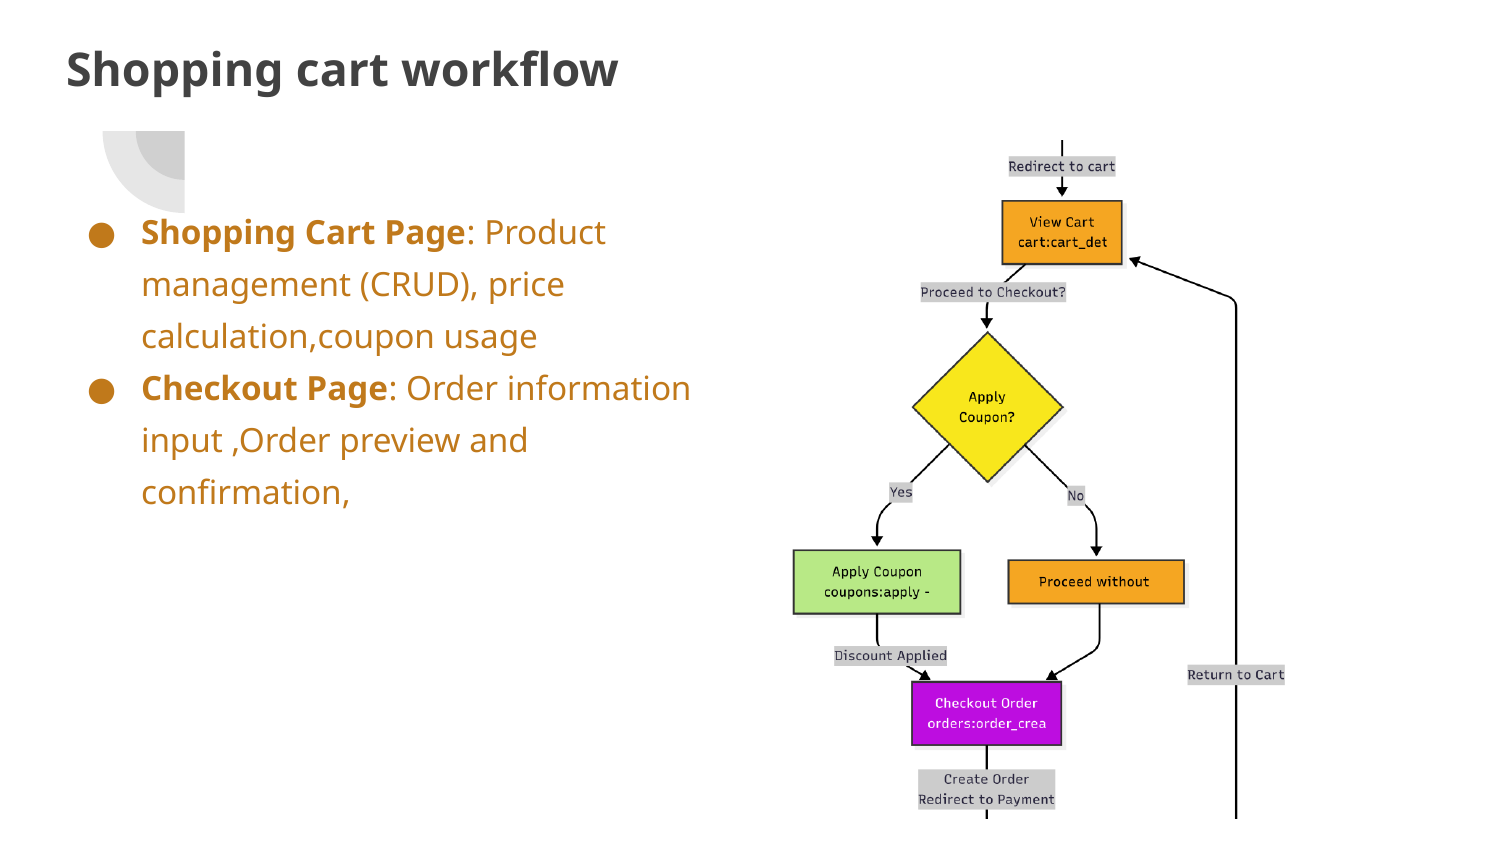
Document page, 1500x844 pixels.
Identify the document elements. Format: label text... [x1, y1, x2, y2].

list Shopping Cart Page: Product management (CRUD), price calculation,coupon usage Checkout Page: Order information input ,Order preview and confirmation, [51, 187, 723, 750]
picture [747, 139, 1288, 819]
title Shopping cart workflow [51, 21, 1449, 116]
